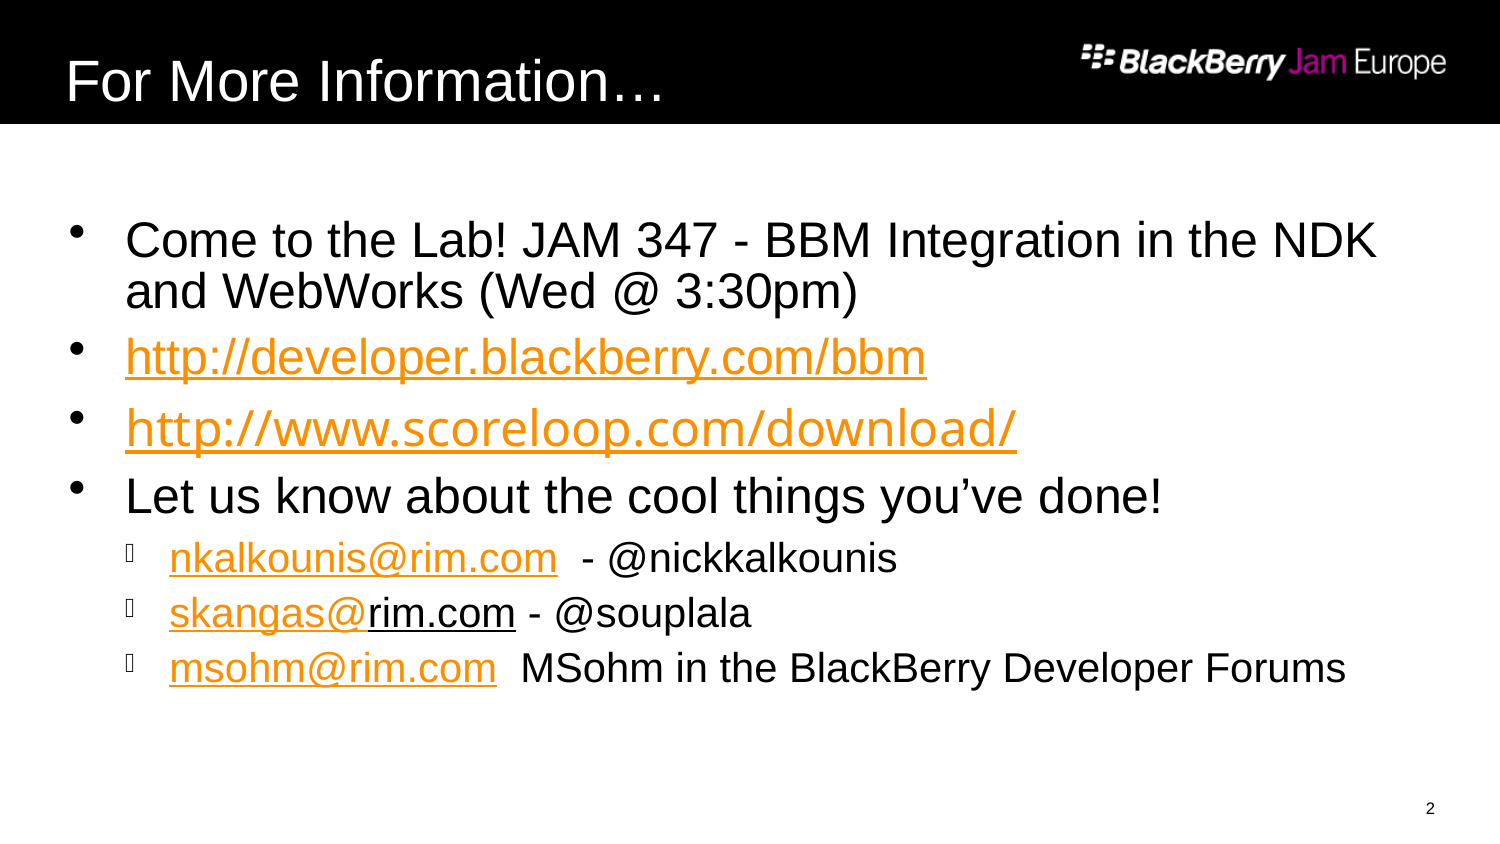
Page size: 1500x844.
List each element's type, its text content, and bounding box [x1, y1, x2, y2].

title For More Information… [49, 15, 1001, 140]
list Come to the Lab! JAM 347 - BBM Integration in the NDK and WebWorks (Wed @ 3:30pm) http://developer.blackberry.com/bbm http://www.scoreloop.com/download/ Let us know about the cool things you’ve done! nkalkounis@rim.com - @nickkalkounis skangas@rim.com - @souplala msohm@rim.com MSohm in the BlackBerry Developer Forums [53, 209, 1417, 760]
picture [0, 0, 1500, 124]
slide_number 2 [1099, 766, 1451, 826]
